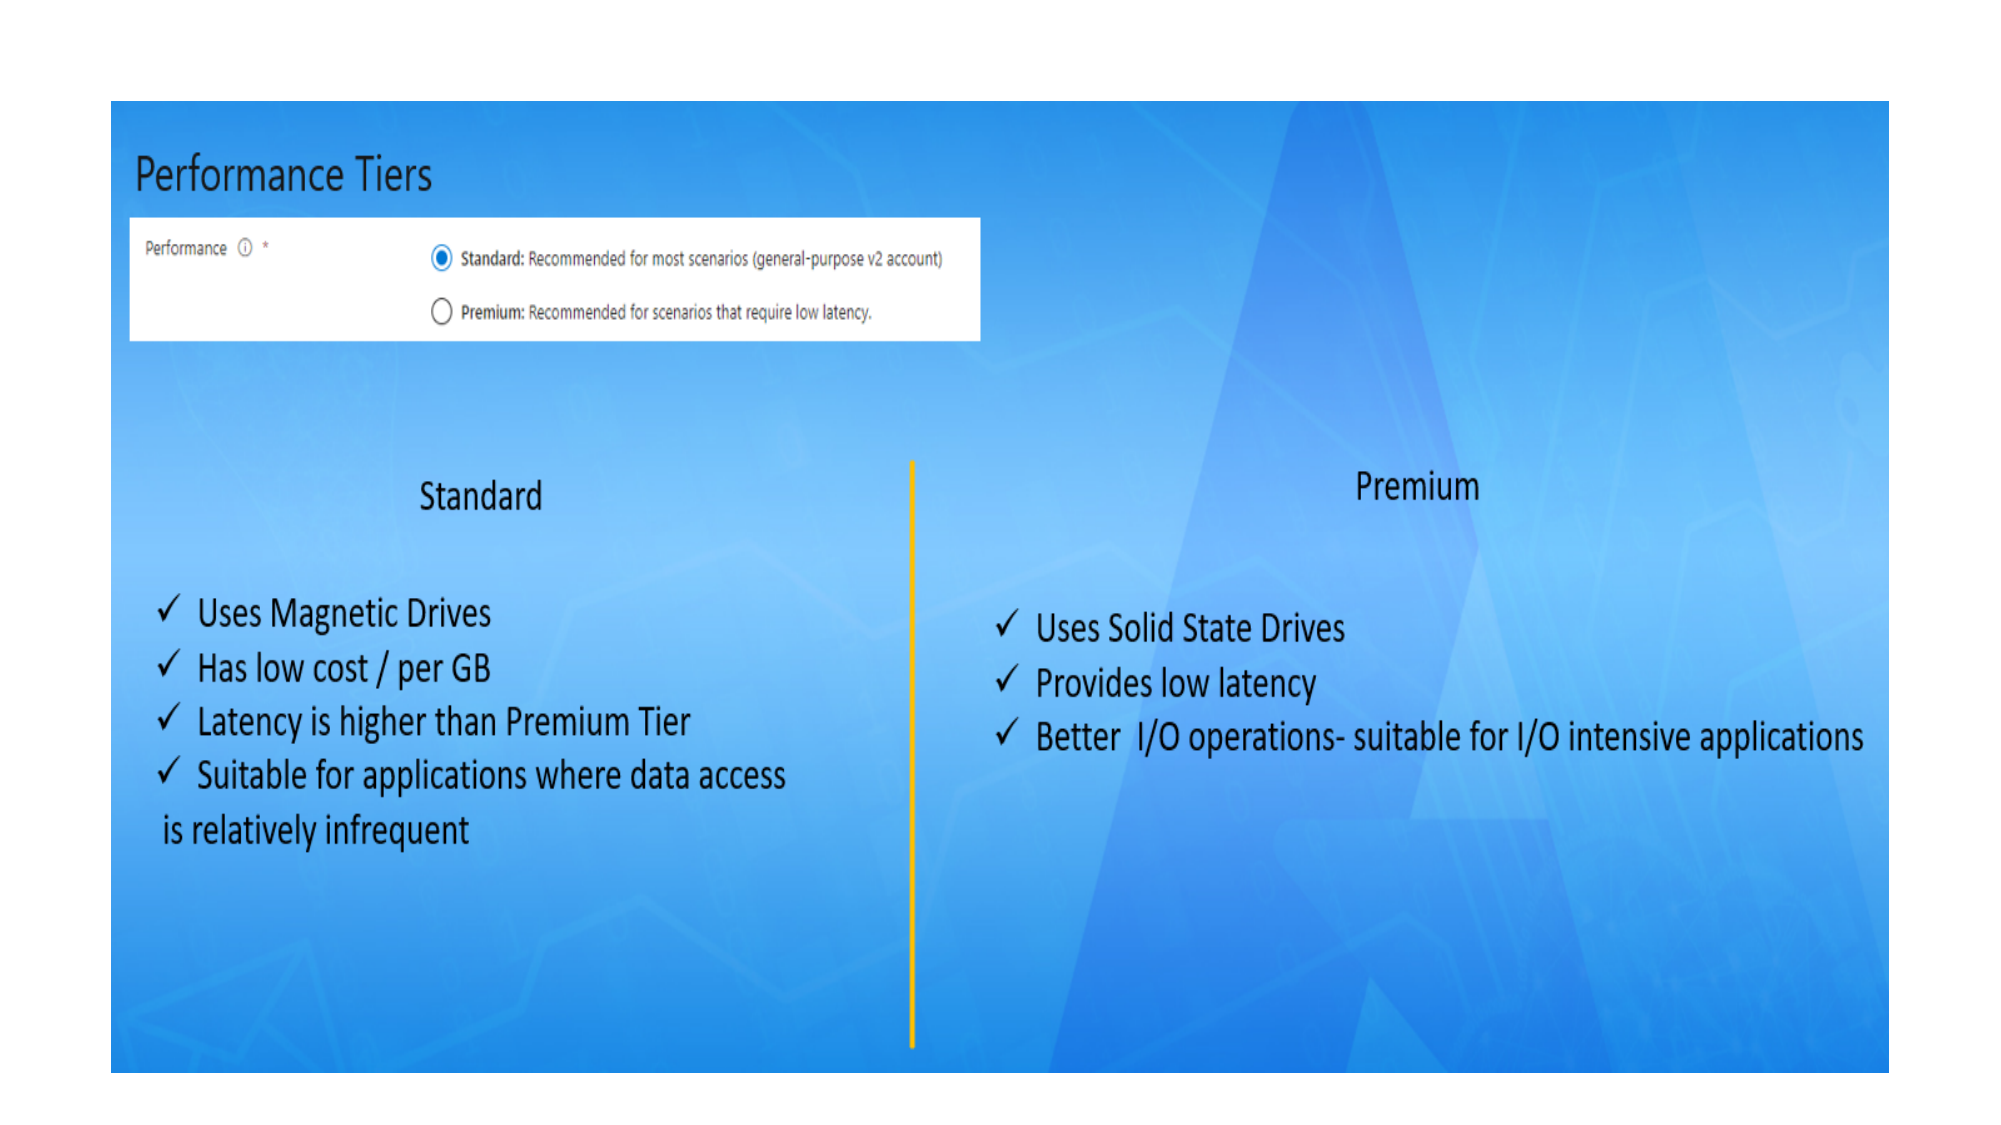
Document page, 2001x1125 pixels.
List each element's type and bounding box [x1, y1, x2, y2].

picture [111, 101, 1889, 1073]
